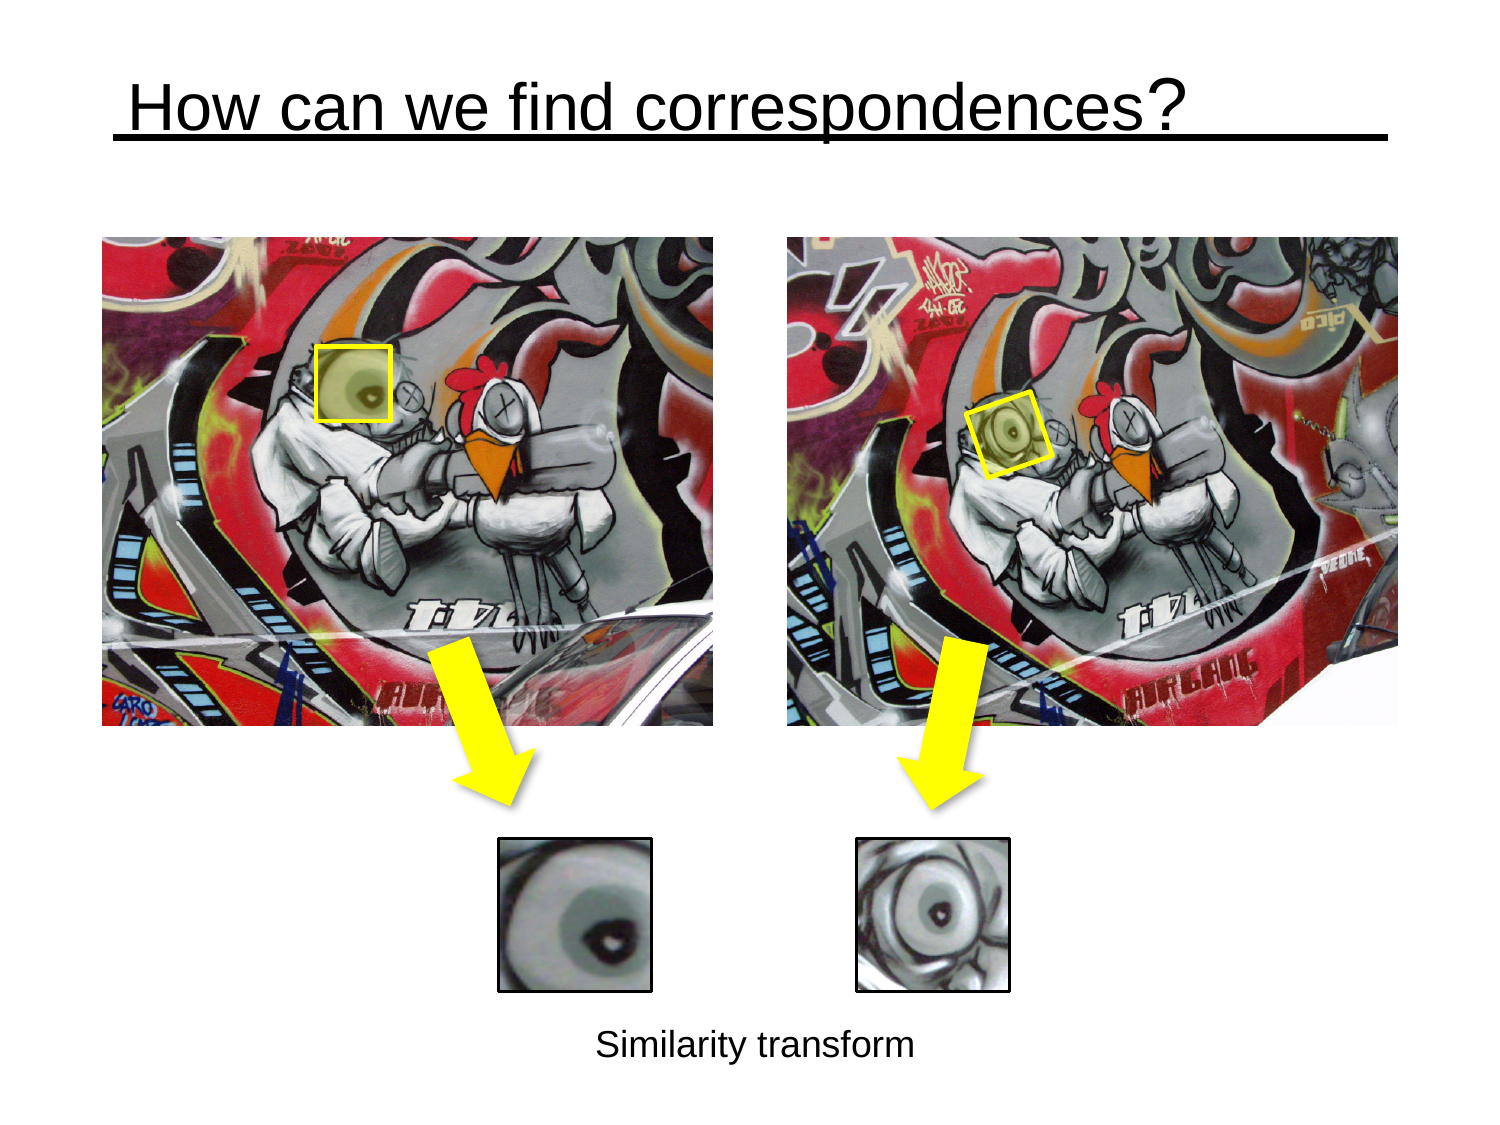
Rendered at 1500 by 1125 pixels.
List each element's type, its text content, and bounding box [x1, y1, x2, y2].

picture [787, 237, 1398, 726]
text_box [453, 735, 535, 806]
picture [499, 839, 651, 990]
text_box [897, 735, 984, 810]
picture [857, 839, 1009, 990]
text_box How can we find correspondences? [112, 37, 1388, 175]
picture [102, 237, 713, 726]
text_box Similarity transform [580, 1012, 966, 1073]
